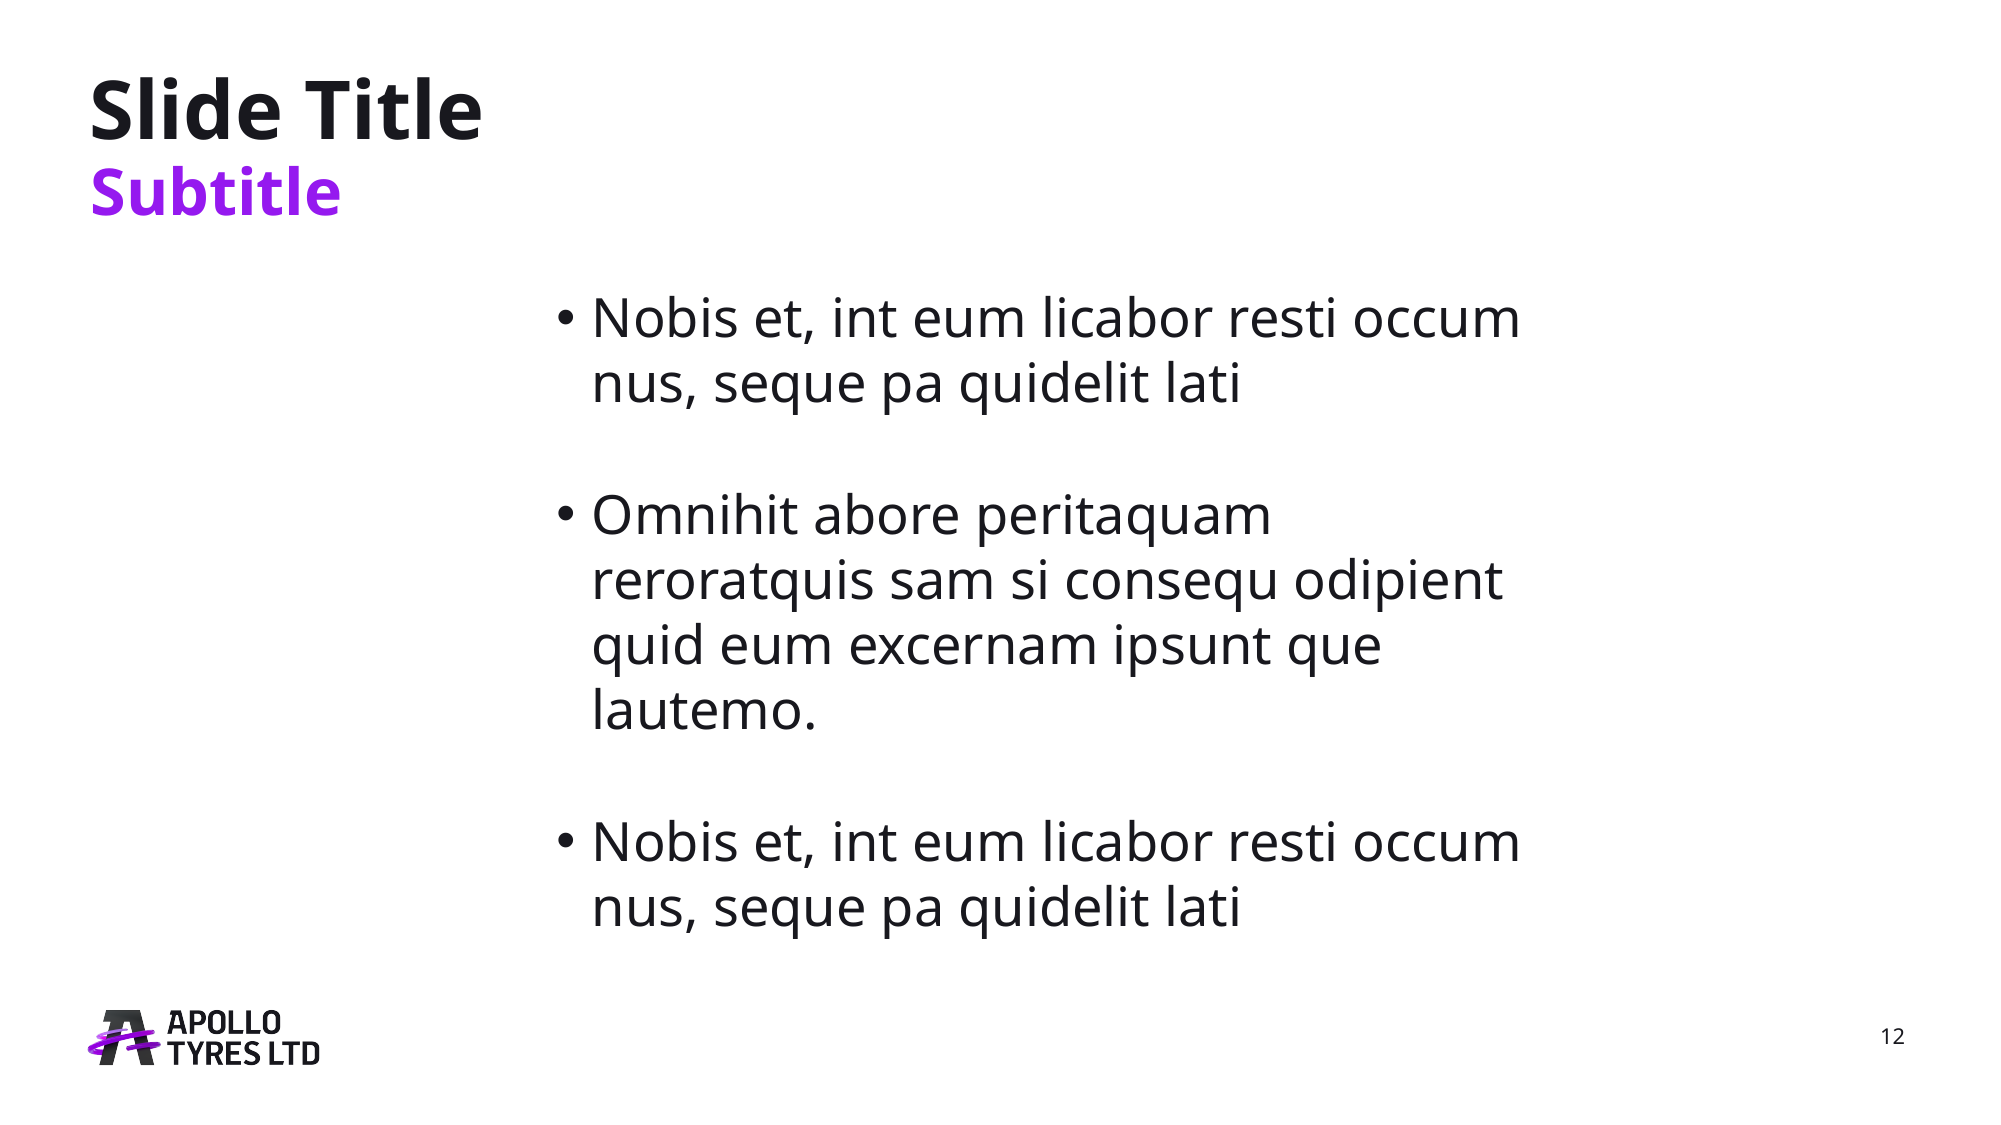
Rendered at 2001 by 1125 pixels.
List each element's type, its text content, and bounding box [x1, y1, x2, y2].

list Subtitle [90, 150, 958, 232]
slide_number 12 [1880, 1024, 1945, 1052]
list Nobis et, int eum licabor resti occum nus, seque pa quidelit lati Omnihit abore peritaquam reroratquis sam si consequ odipient quid eum excernam ipsunt que lautemo. Nobis et, int eum licabor resti occum nus, seque pa quidelit lati [556, 283, 1534, 944]
title Slide Title [89, 58, 953, 157]
picture [14, 955, 394, 1120]
